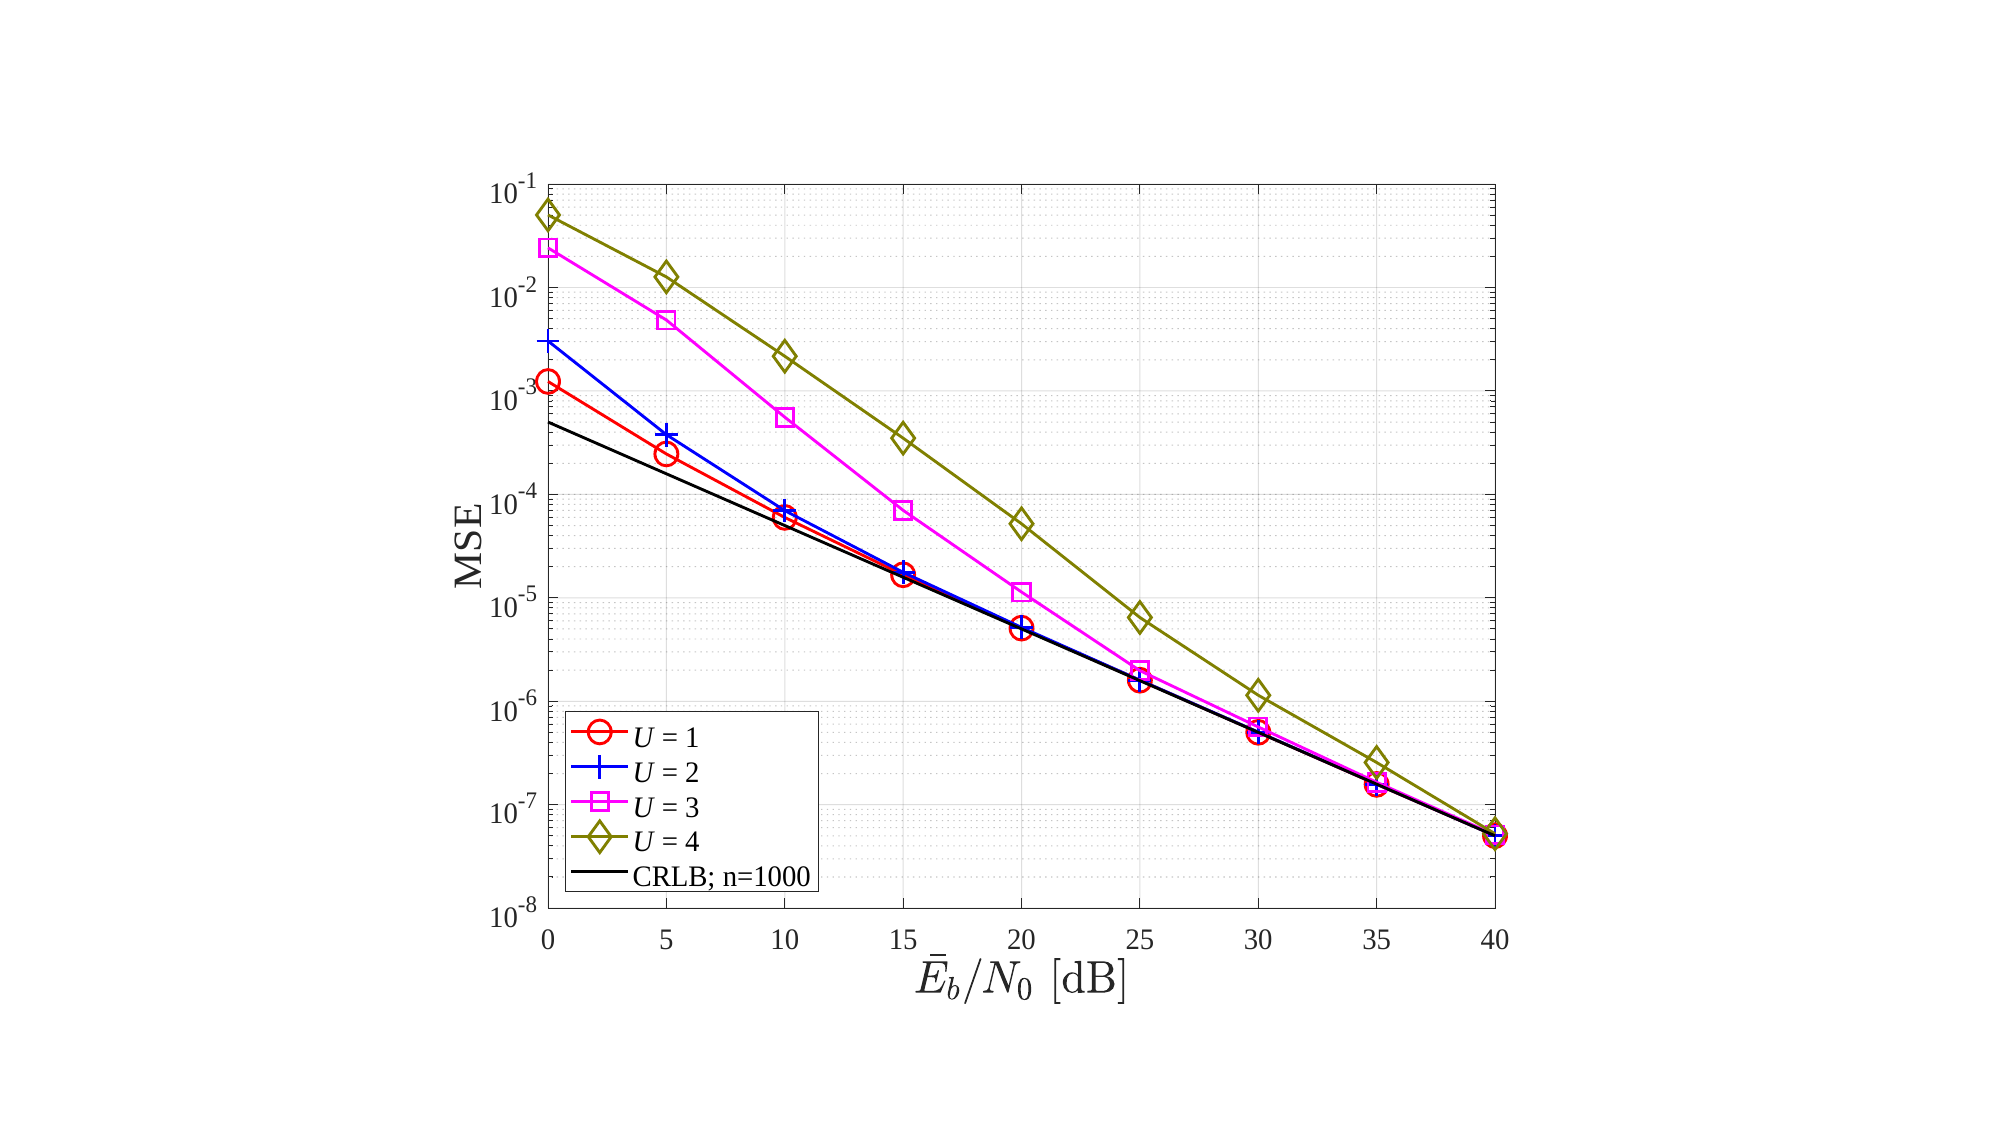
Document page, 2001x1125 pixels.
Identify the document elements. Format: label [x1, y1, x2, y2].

picture [389, 117, 1610, 1008]
